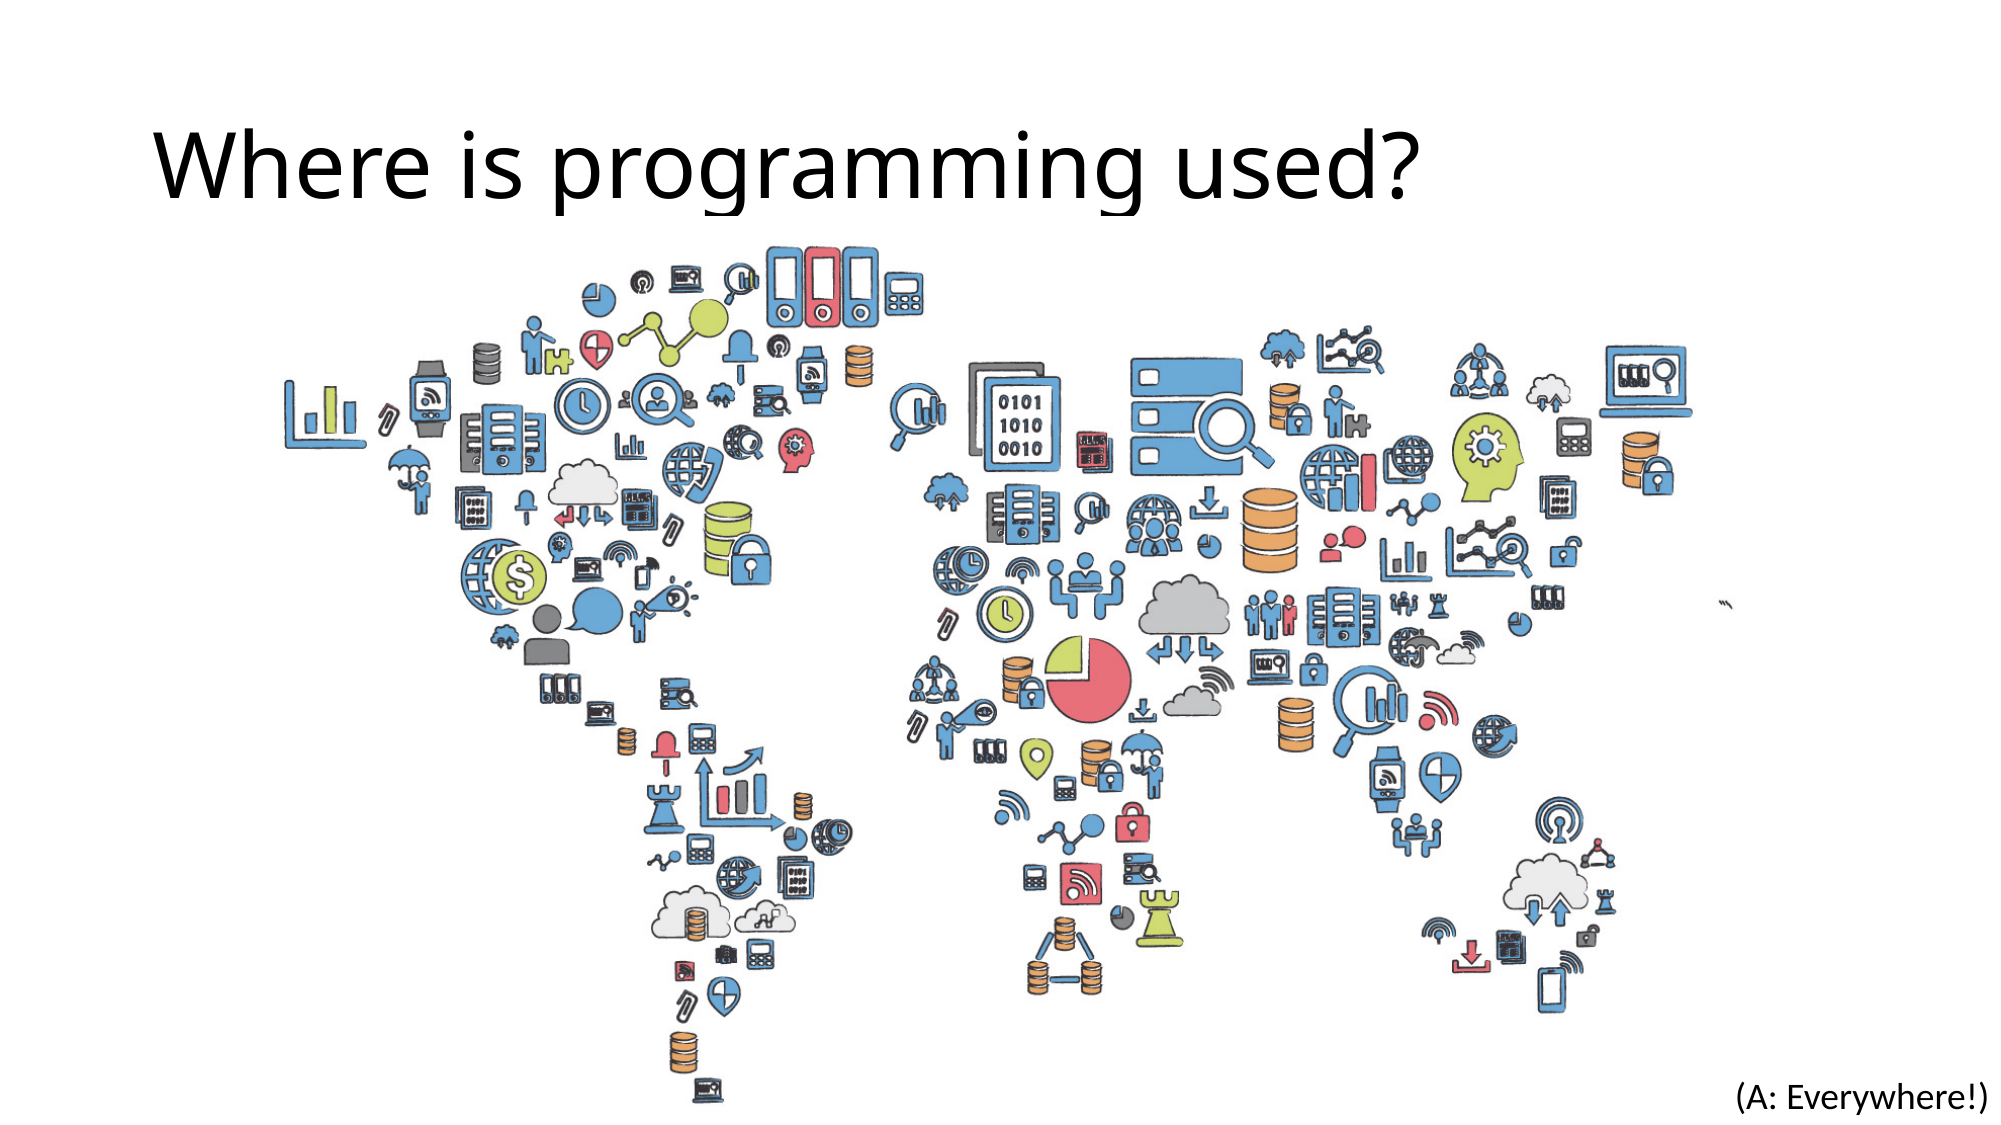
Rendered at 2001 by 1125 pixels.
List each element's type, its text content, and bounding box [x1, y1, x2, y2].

title Where is programming used? [137, 59, 1863, 278]
picture [191, 216, 1809, 1125]
text_box (A: Everywhere!) [1809, 1064, 2000, 1125]
